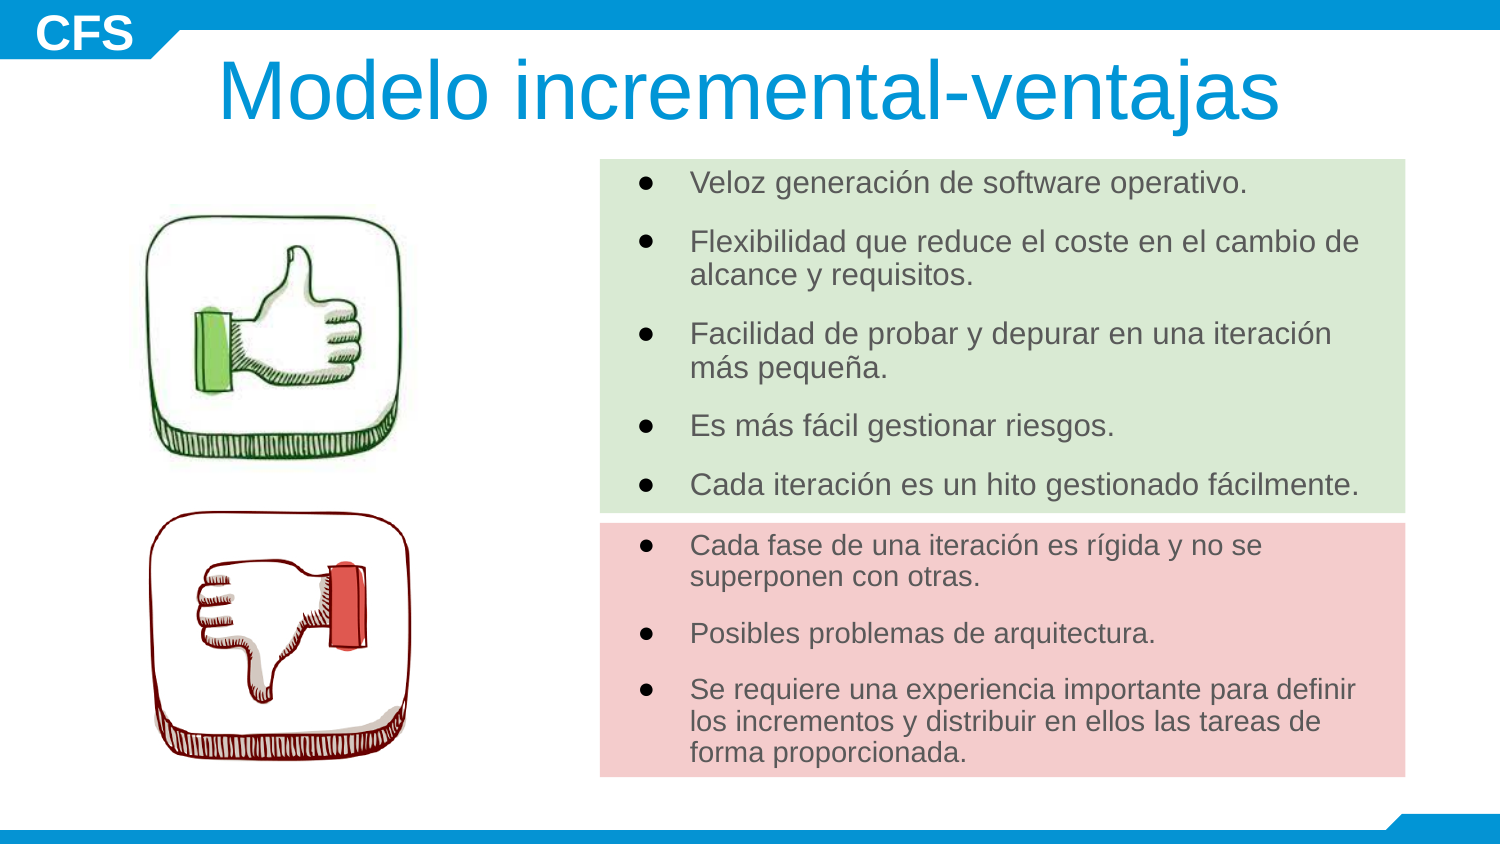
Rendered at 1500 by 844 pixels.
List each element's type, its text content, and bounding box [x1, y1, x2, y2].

text_box Cada fase de una iteración es rígida y no se superponen con otras. Posibles problemas de arquitectura. Se requiere una experiencia importante para definir los incrementos y distribuir en ellos las tareas de forma proporcionada. [599, 522, 1406, 778]
picture [129, 503, 435, 778]
text_box Modelo incremental-ventajas [103, 26, 1397, 160]
picture [129, 204, 435, 476]
text_box Veloz generación de software operativo. Flexibilidad que reduce el coste en el cambio de alcance y requisitos. Facilidad de probar y depurar en una iteración más pequeña. Es más fácil gestionar riesgos. Cada iteración es un hito gestionado fácilmente. [599, 159, 1406, 514]
